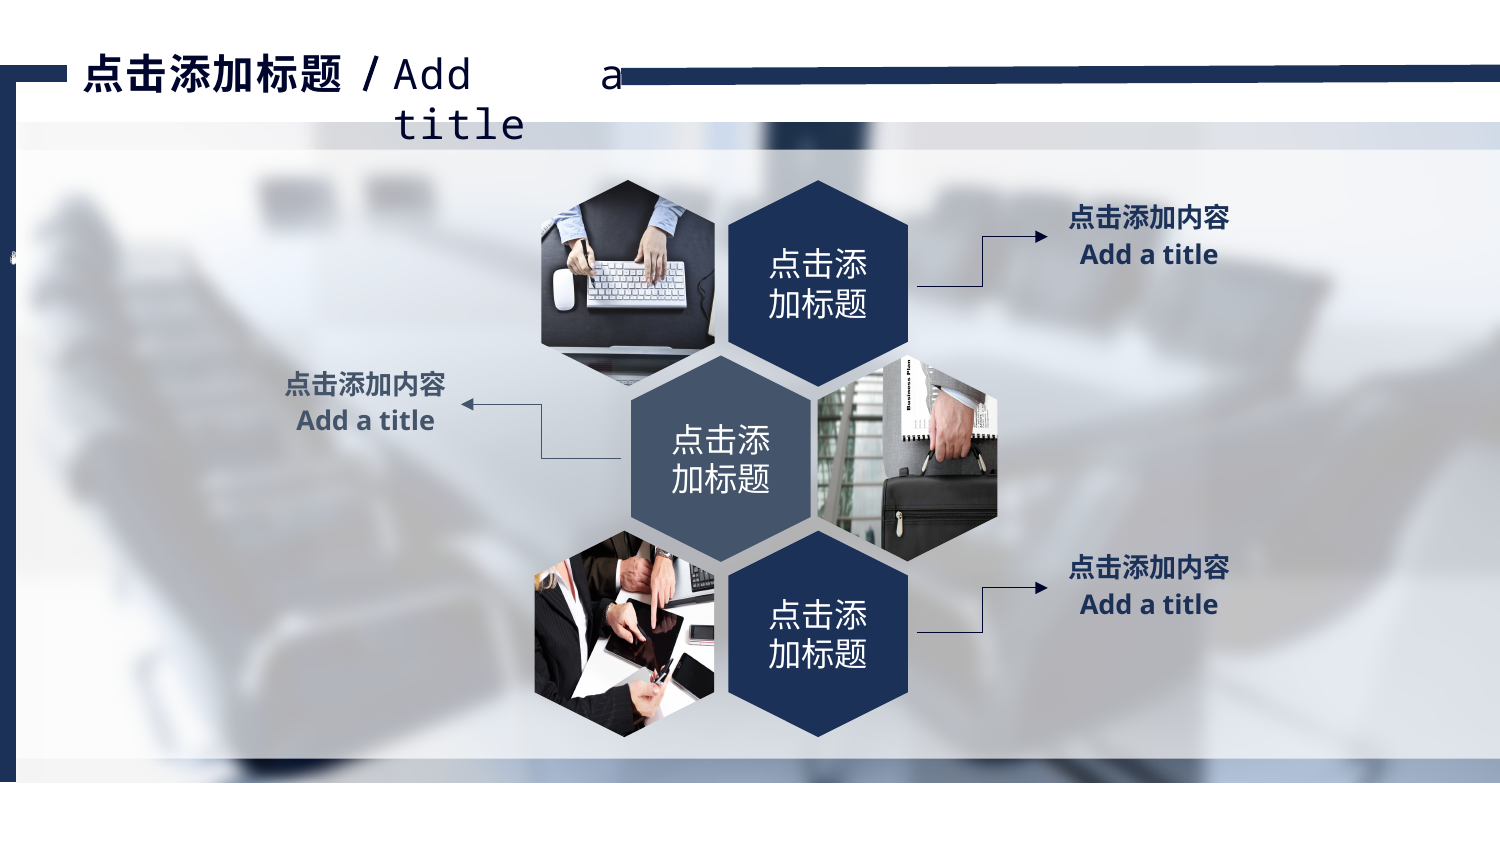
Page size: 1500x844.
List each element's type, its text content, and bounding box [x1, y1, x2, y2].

picture [506, 122, 519, 126]
picture [16, 759, 1500, 783]
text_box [67, 40, 689, 107]
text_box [84, 175, 1461, 738]
picture [16, 122, 1500, 149]
text_box Shanghai Rapidesign Advertising Co.,ltd [0, 243, 26, 583]
